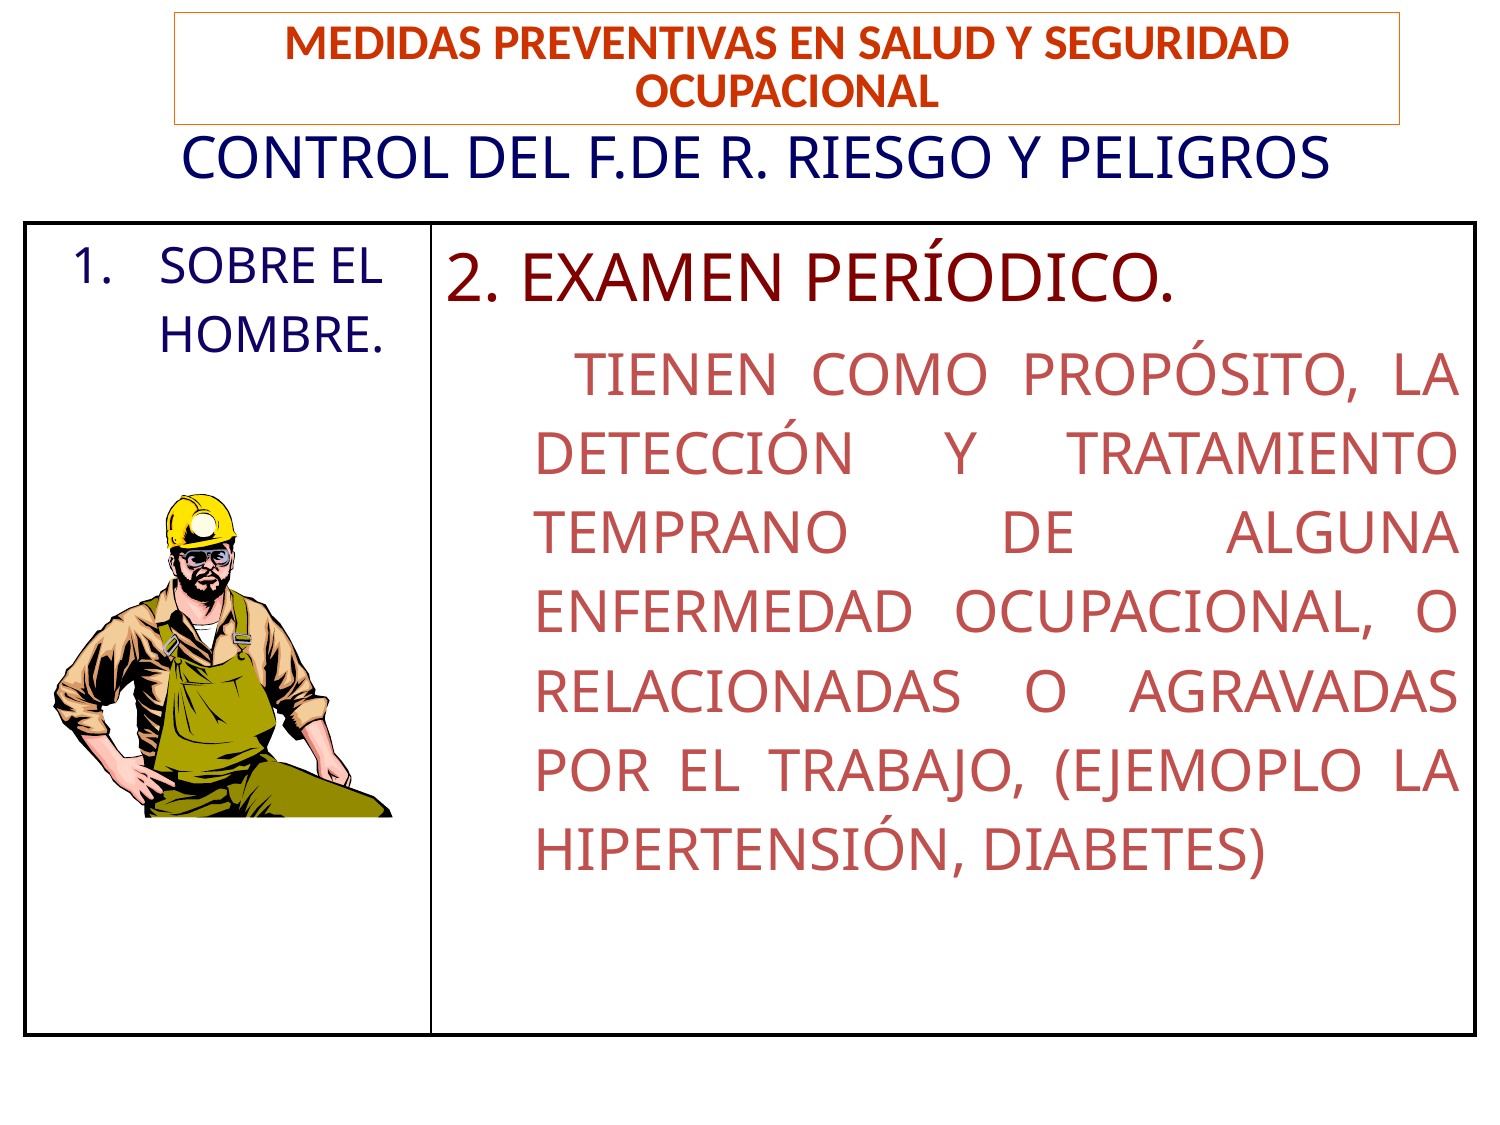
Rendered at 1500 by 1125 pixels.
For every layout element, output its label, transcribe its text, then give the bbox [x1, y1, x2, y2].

list CONTROL DEL F.DE R. RIESGO Y PELIGROS [24, 112, 1488, 208]
table_header SOBRE EL HOMBRE. [27, 225, 430, 1033]
picture [52, 491, 396, 821]
title MEDIDAS PREVENTIVAS EN SALUD Y SEGURIDAD OCUPACIONAL [174, 12, 1400, 112]
table_header 2. EXAMEN PERÍODICO. TIENEN COMO PROPÓSITO, LA DETECCIÓN Y TRATAMIENTO TEMPRANO DE ALGUNA ENFERMEDAD OCUPACIONAL, O RELACIONADAS O AGRAVADAS POR EL TRABAJO, (EJEMOPLO LA HIPERTENSIÓN, DIABETES) [432, 225, 1473, 1033]
